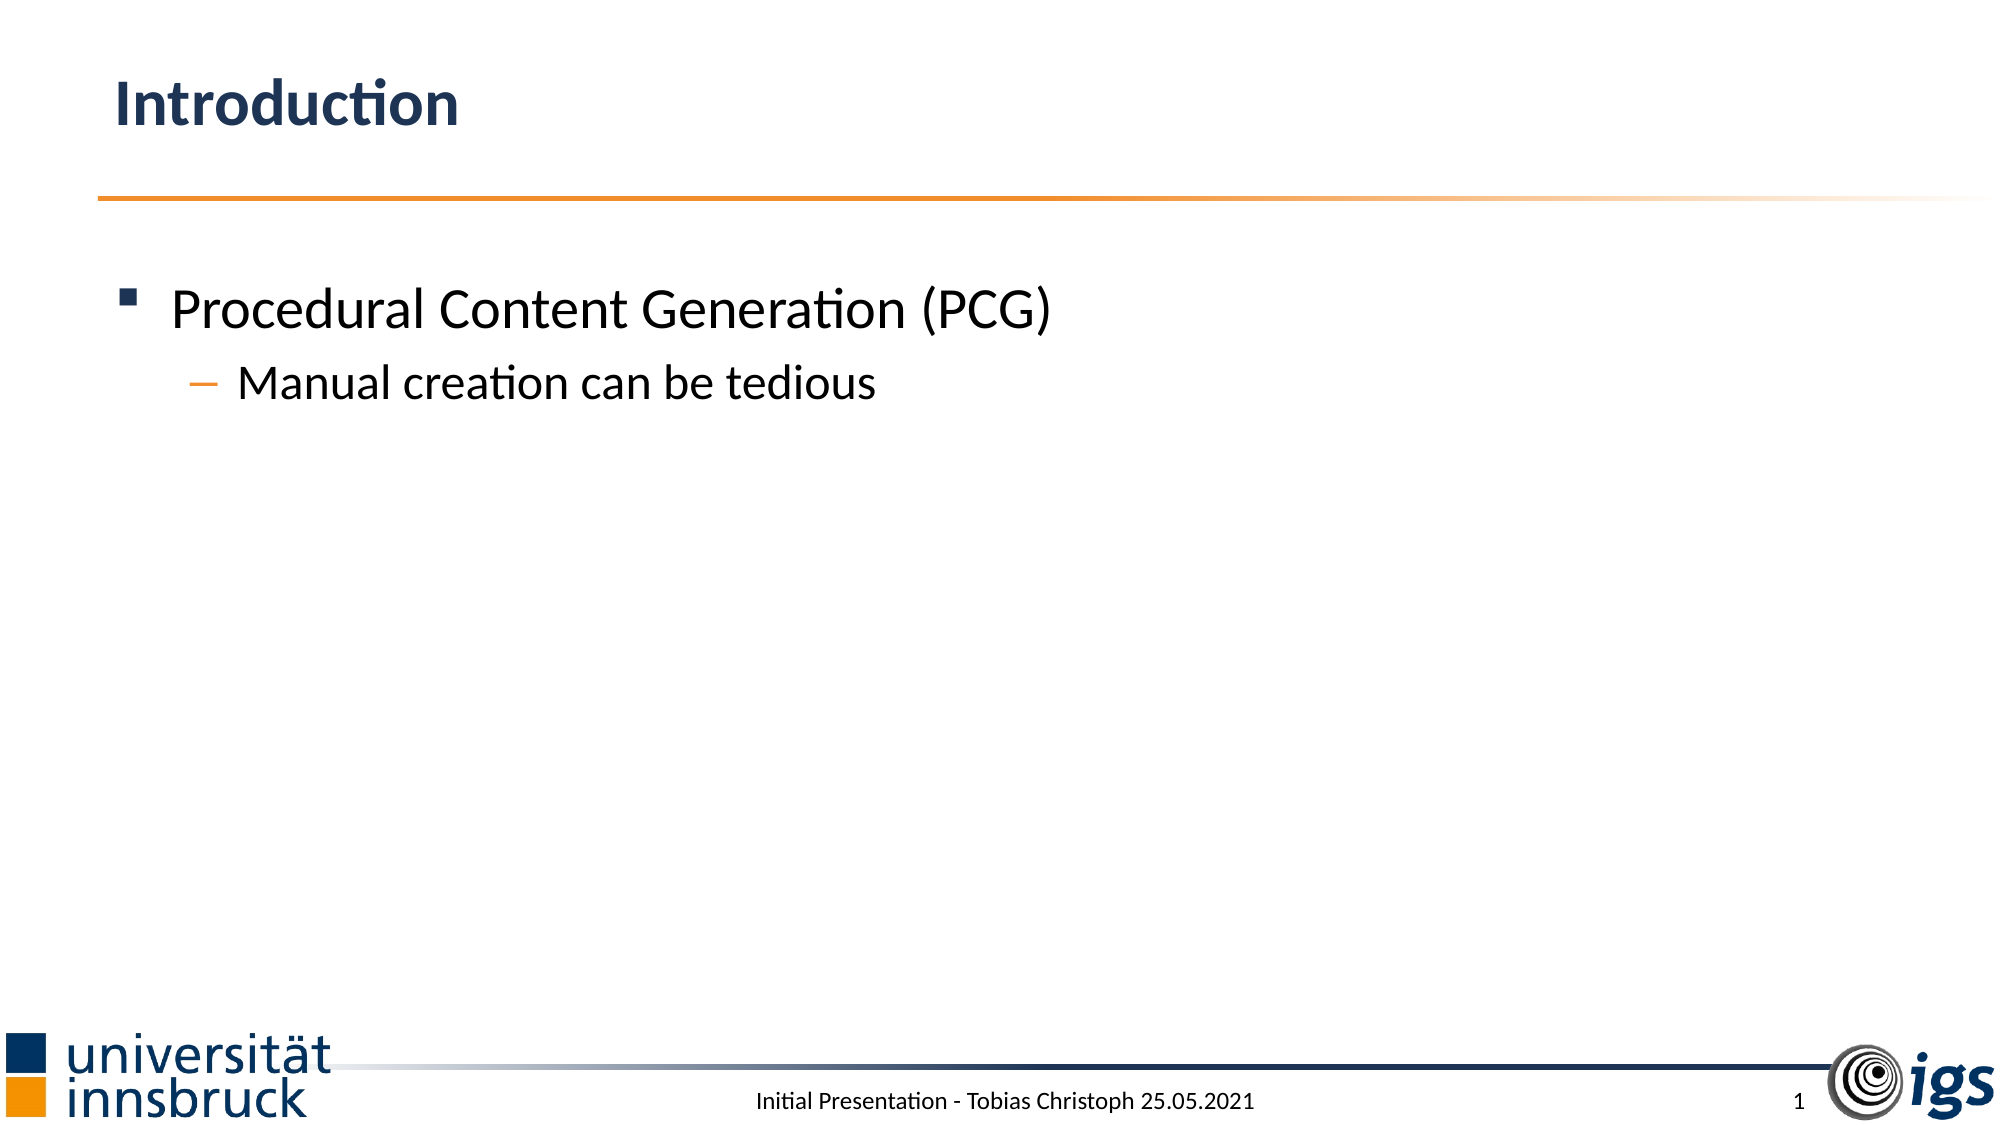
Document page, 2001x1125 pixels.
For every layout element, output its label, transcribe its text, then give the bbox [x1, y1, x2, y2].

list Procedural Content Generation (PCG) Manual creation can be tedious [99, 262, 1900, 1005]
title Introduction [99, 5, 1900, 193]
picture [0, 1024, 339, 1125]
picture [1820, 1038, 1998, 1125]
footer Initial Presentation - Tobias Christoph 25.05.2021 [595, 1069, 1417, 1125]
slide_number 1 [1487, 1069, 1821, 1125]
